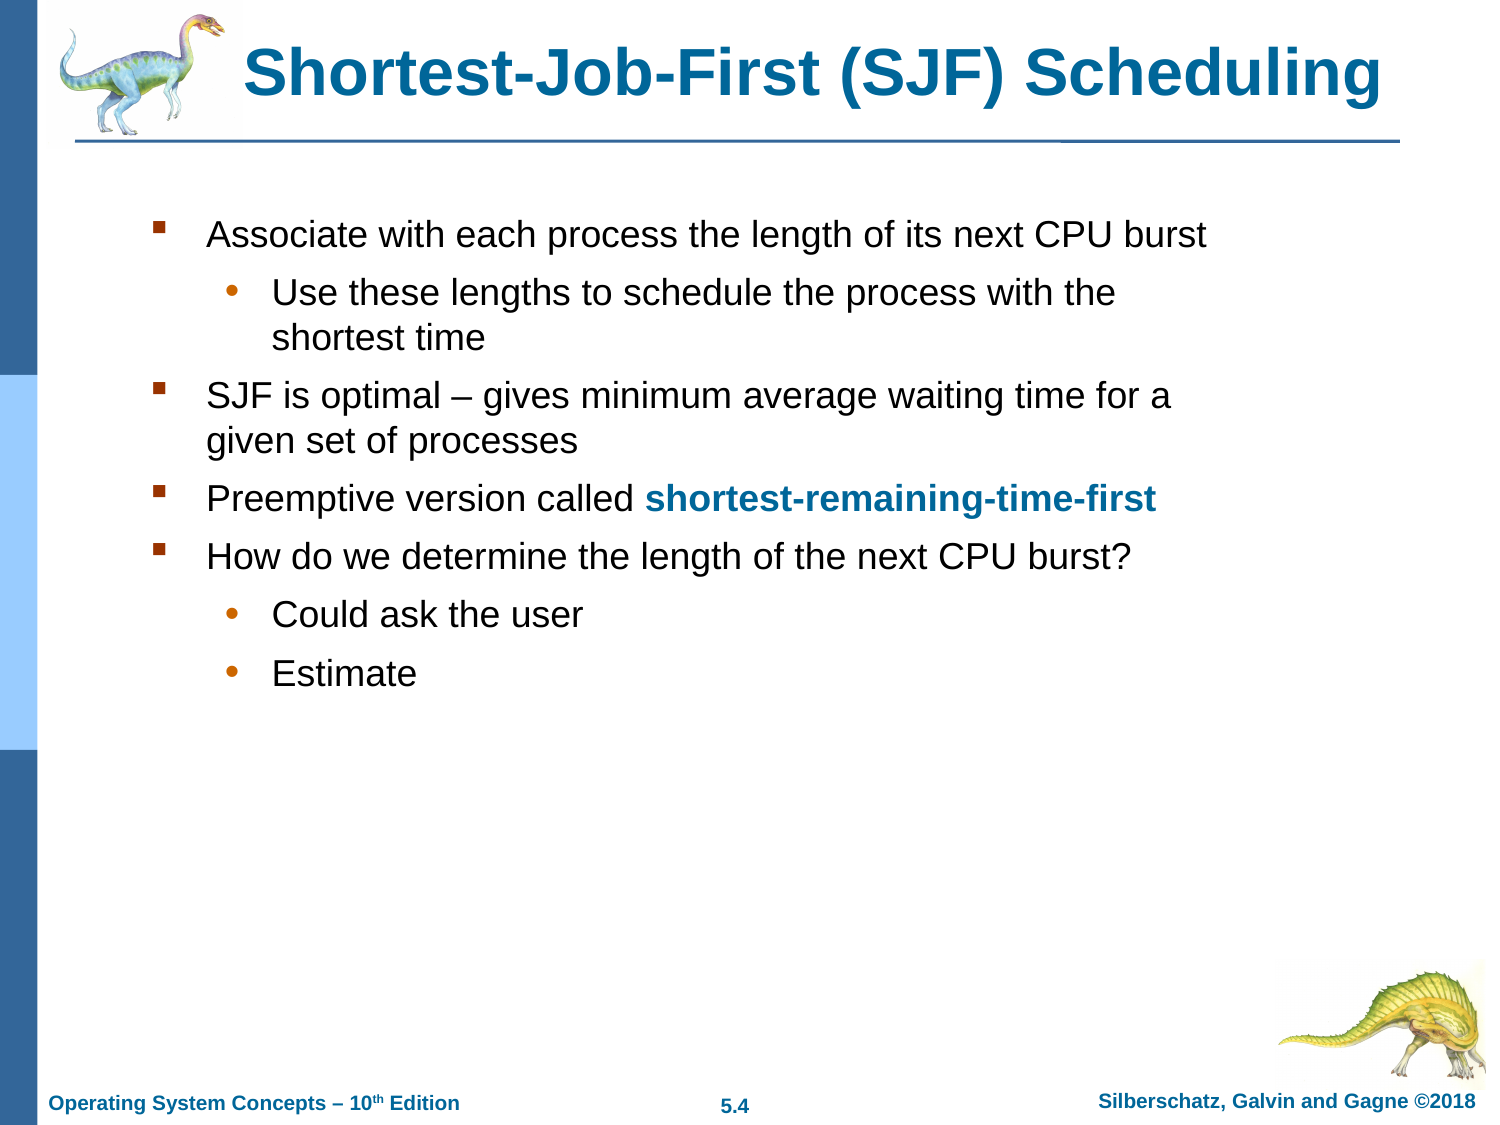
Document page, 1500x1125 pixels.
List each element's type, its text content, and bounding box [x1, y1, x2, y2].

picture [46, 0, 243, 149]
list Associate with each process the length of its next CPU burst Use these lengths to schedule the process with the shortest time SJF is optimal – gives minimum average waiting time for a given set of processes Preemptive version called shortest-remaining-time-first How do we determine the length of the next CPU burst? Could ask the user Estimate [134, 202, 1244, 916]
title Shortest-Job-First (SJF) Scheduling [181, 21, 1446, 116]
picture [1275, 959, 1486, 1090]
